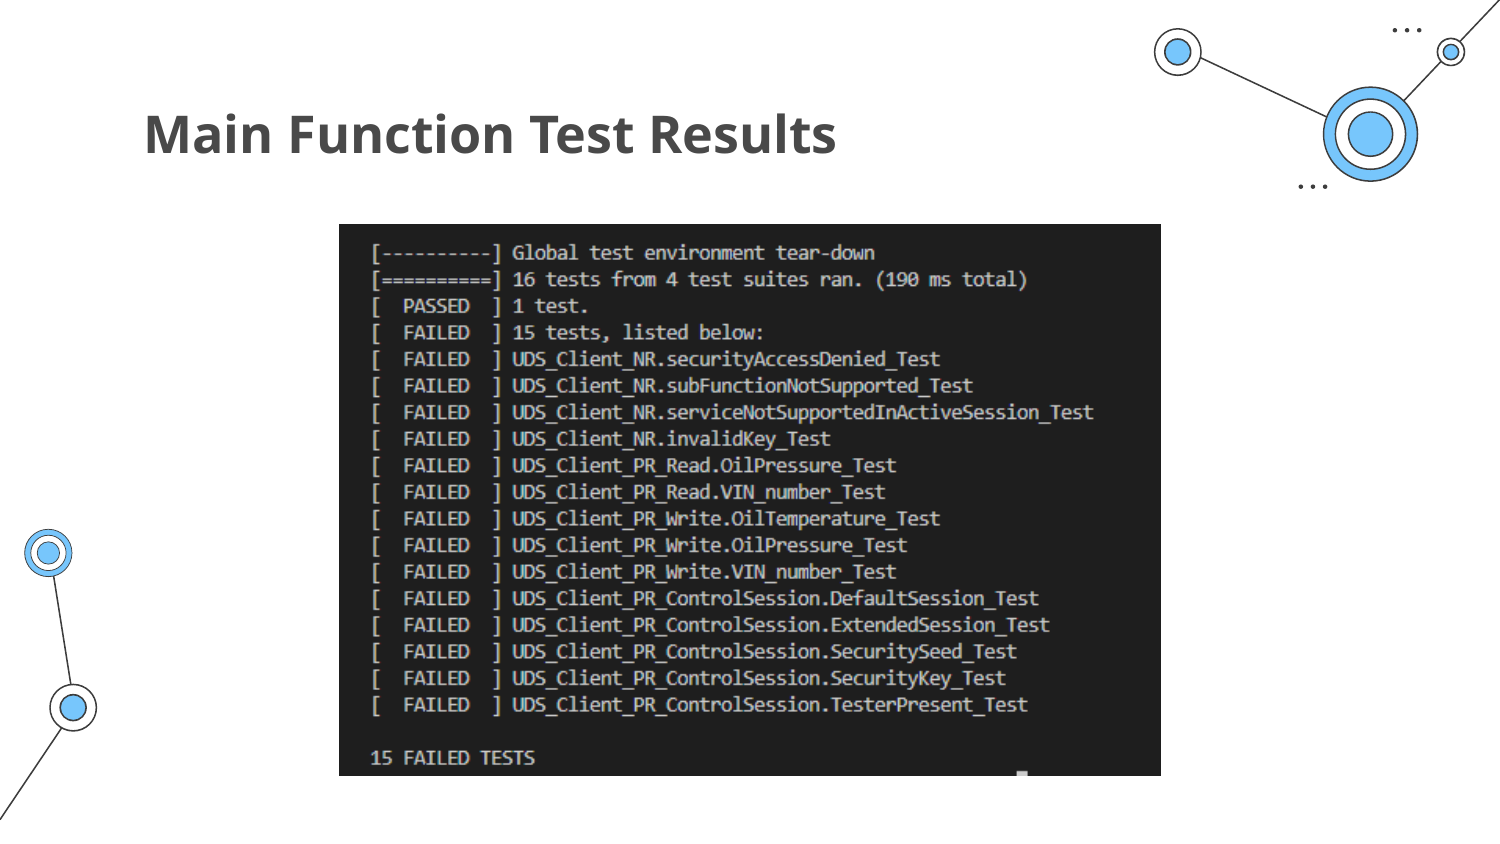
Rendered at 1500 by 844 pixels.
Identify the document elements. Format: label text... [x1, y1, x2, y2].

title Main Function Test Results [128, 55, 1086, 150]
picture [339, 223, 1161, 776]
